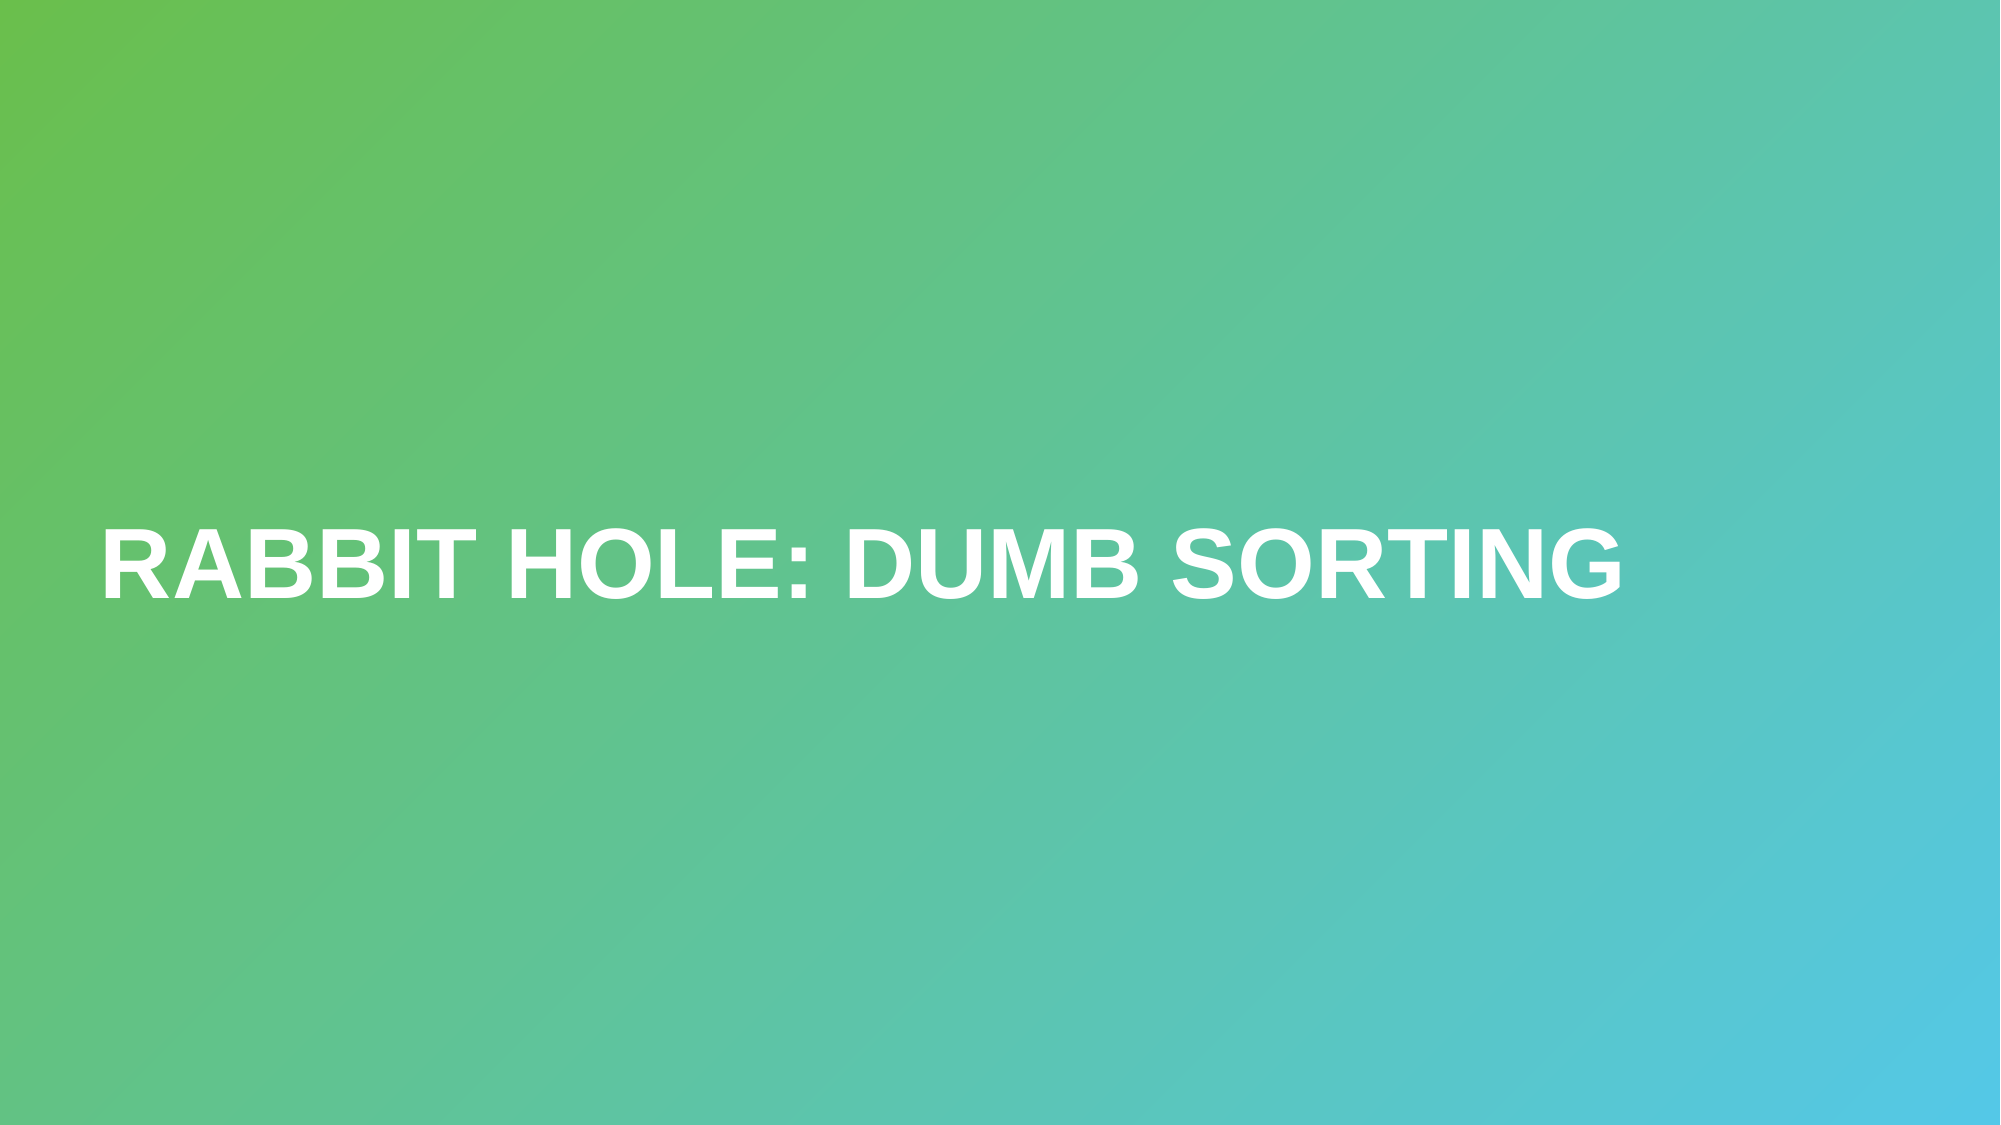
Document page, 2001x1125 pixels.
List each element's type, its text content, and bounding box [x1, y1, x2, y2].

title Rabbit hole: Dumb sorting [99, 504, 1900, 621]
